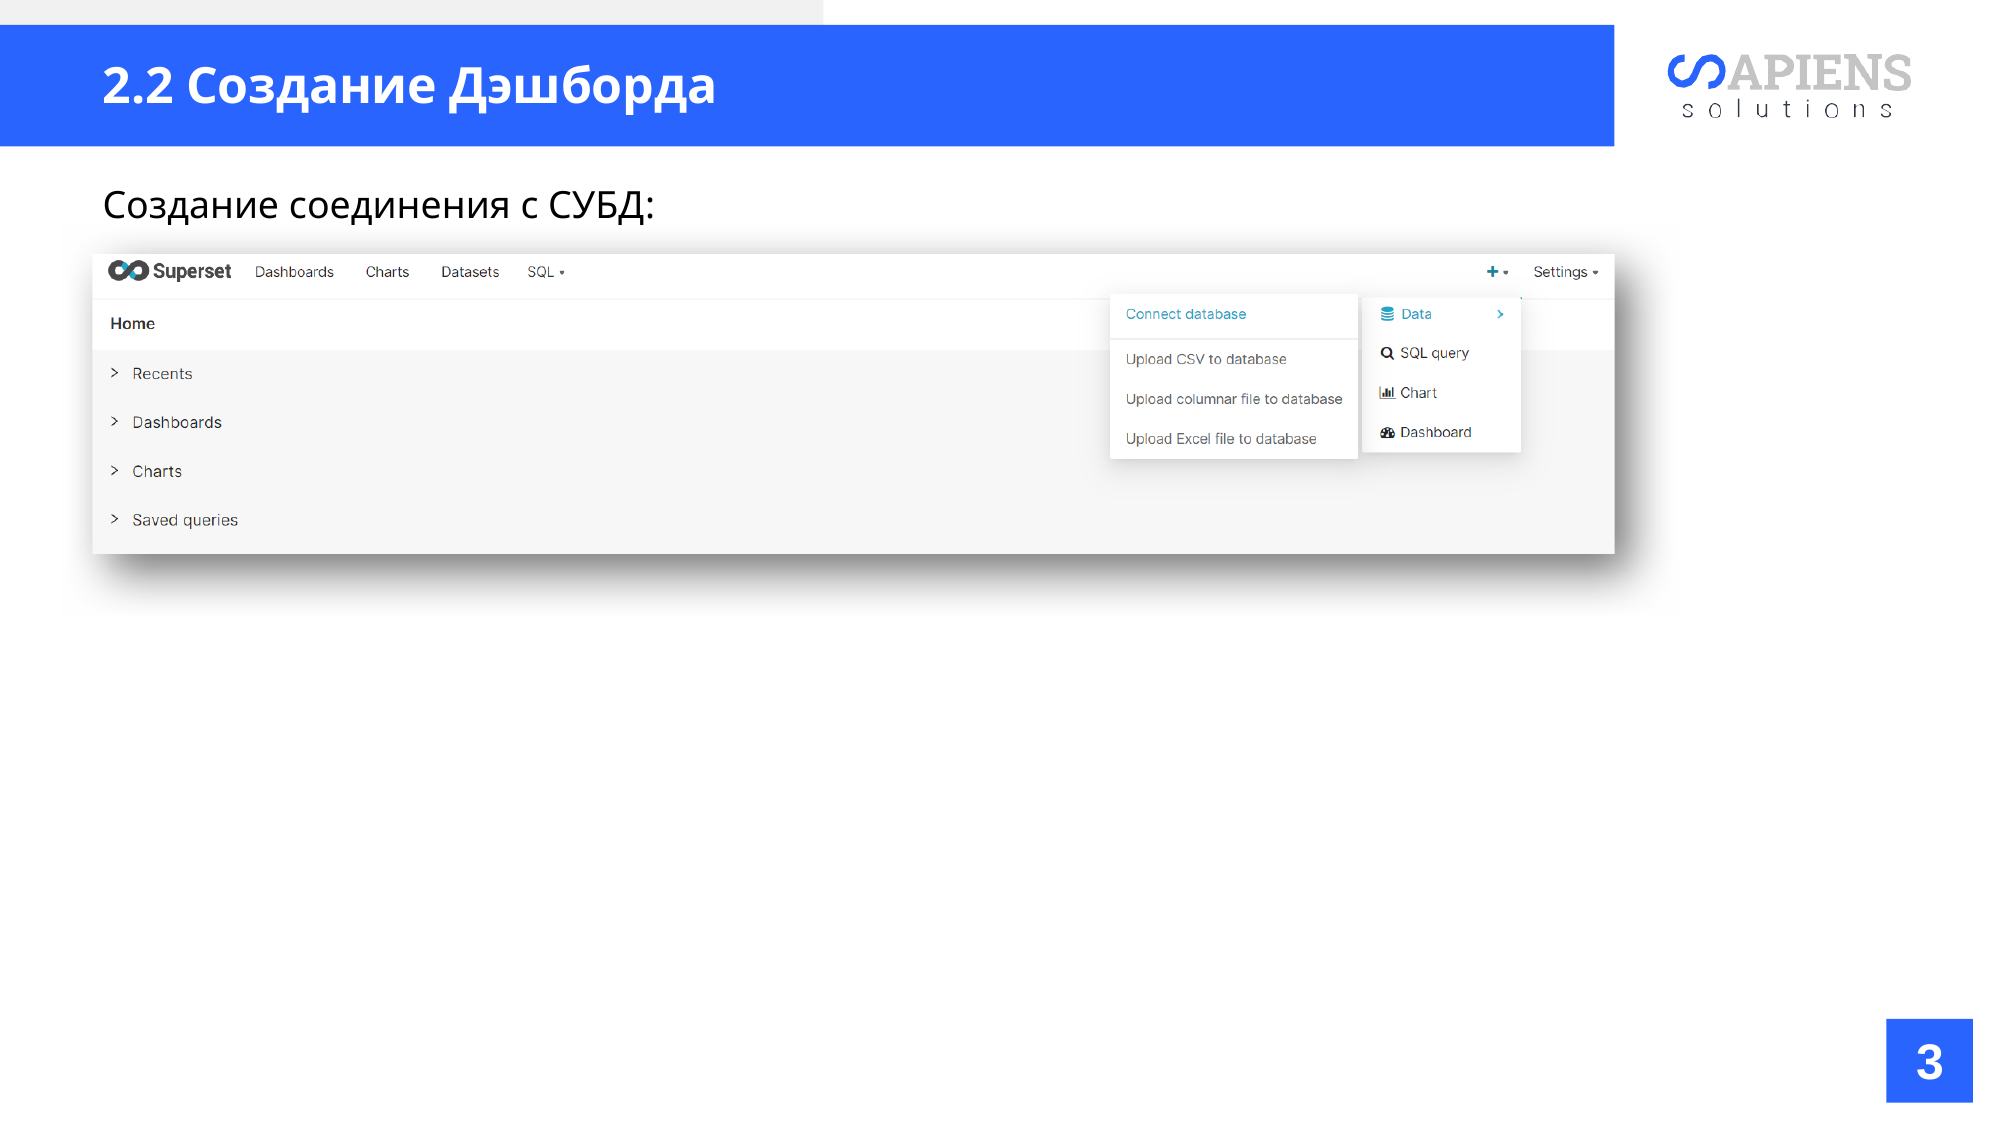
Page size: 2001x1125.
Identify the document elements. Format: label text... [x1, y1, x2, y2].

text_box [1667, 53, 1911, 91]
text_box [1682, 103, 1693, 118]
text_box [1757, 104, 1768, 118]
picture [92, 254, 1615, 554]
text_box [1783, 100, 1791, 118]
text_box [1881, 103, 1891, 118]
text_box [0, 0, 1615, 147]
text_box 3 [1909, 1031, 1951, 1090]
picture [1825, 103, 1838, 118]
text_box [1886, 1018, 1973, 1103]
text_box [1854, 103, 1864, 118]
picture [1708, 103, 1721, 118]
text_box Создание соединения с СУБД: [87, 173, 1088, 233]
